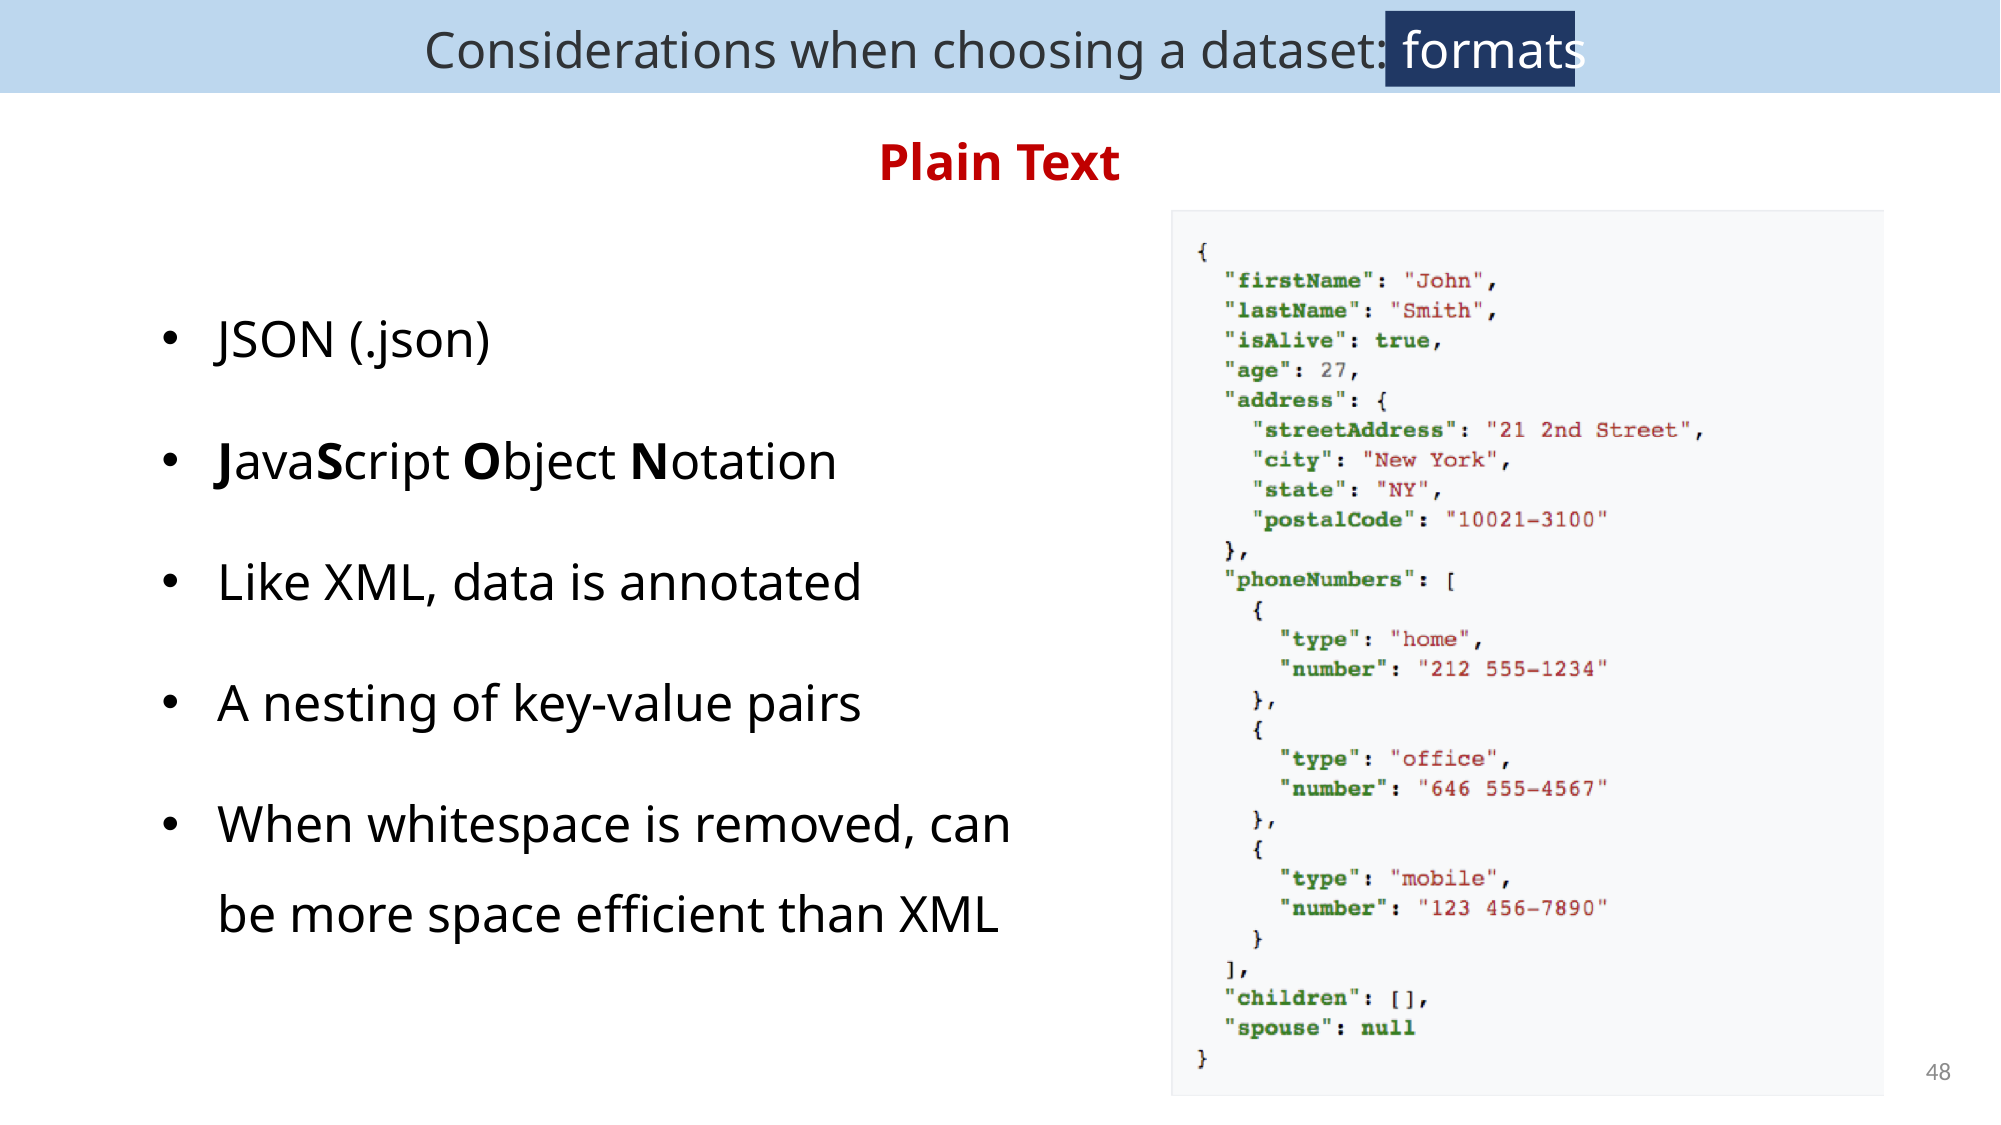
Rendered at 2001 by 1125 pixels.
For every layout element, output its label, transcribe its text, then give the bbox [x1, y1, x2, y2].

text_box Considerations when choosing a dataset: formats [254, 10, 1759, 86]
text_box Plain Text [247, 123, 1752, 199]
text_box [0, 0, 2000, 94]
text_box JSON (.json) JavaScript Object Notation Like XML, data is annotated A nesting of key-value pairs When whitespace is removed, can be more space efficient than XML [146, 270, 1059, 951]
picture [1166, 199, 1884, 1103]
slide_number 48 [1884, 1040, 1967, 1101]
